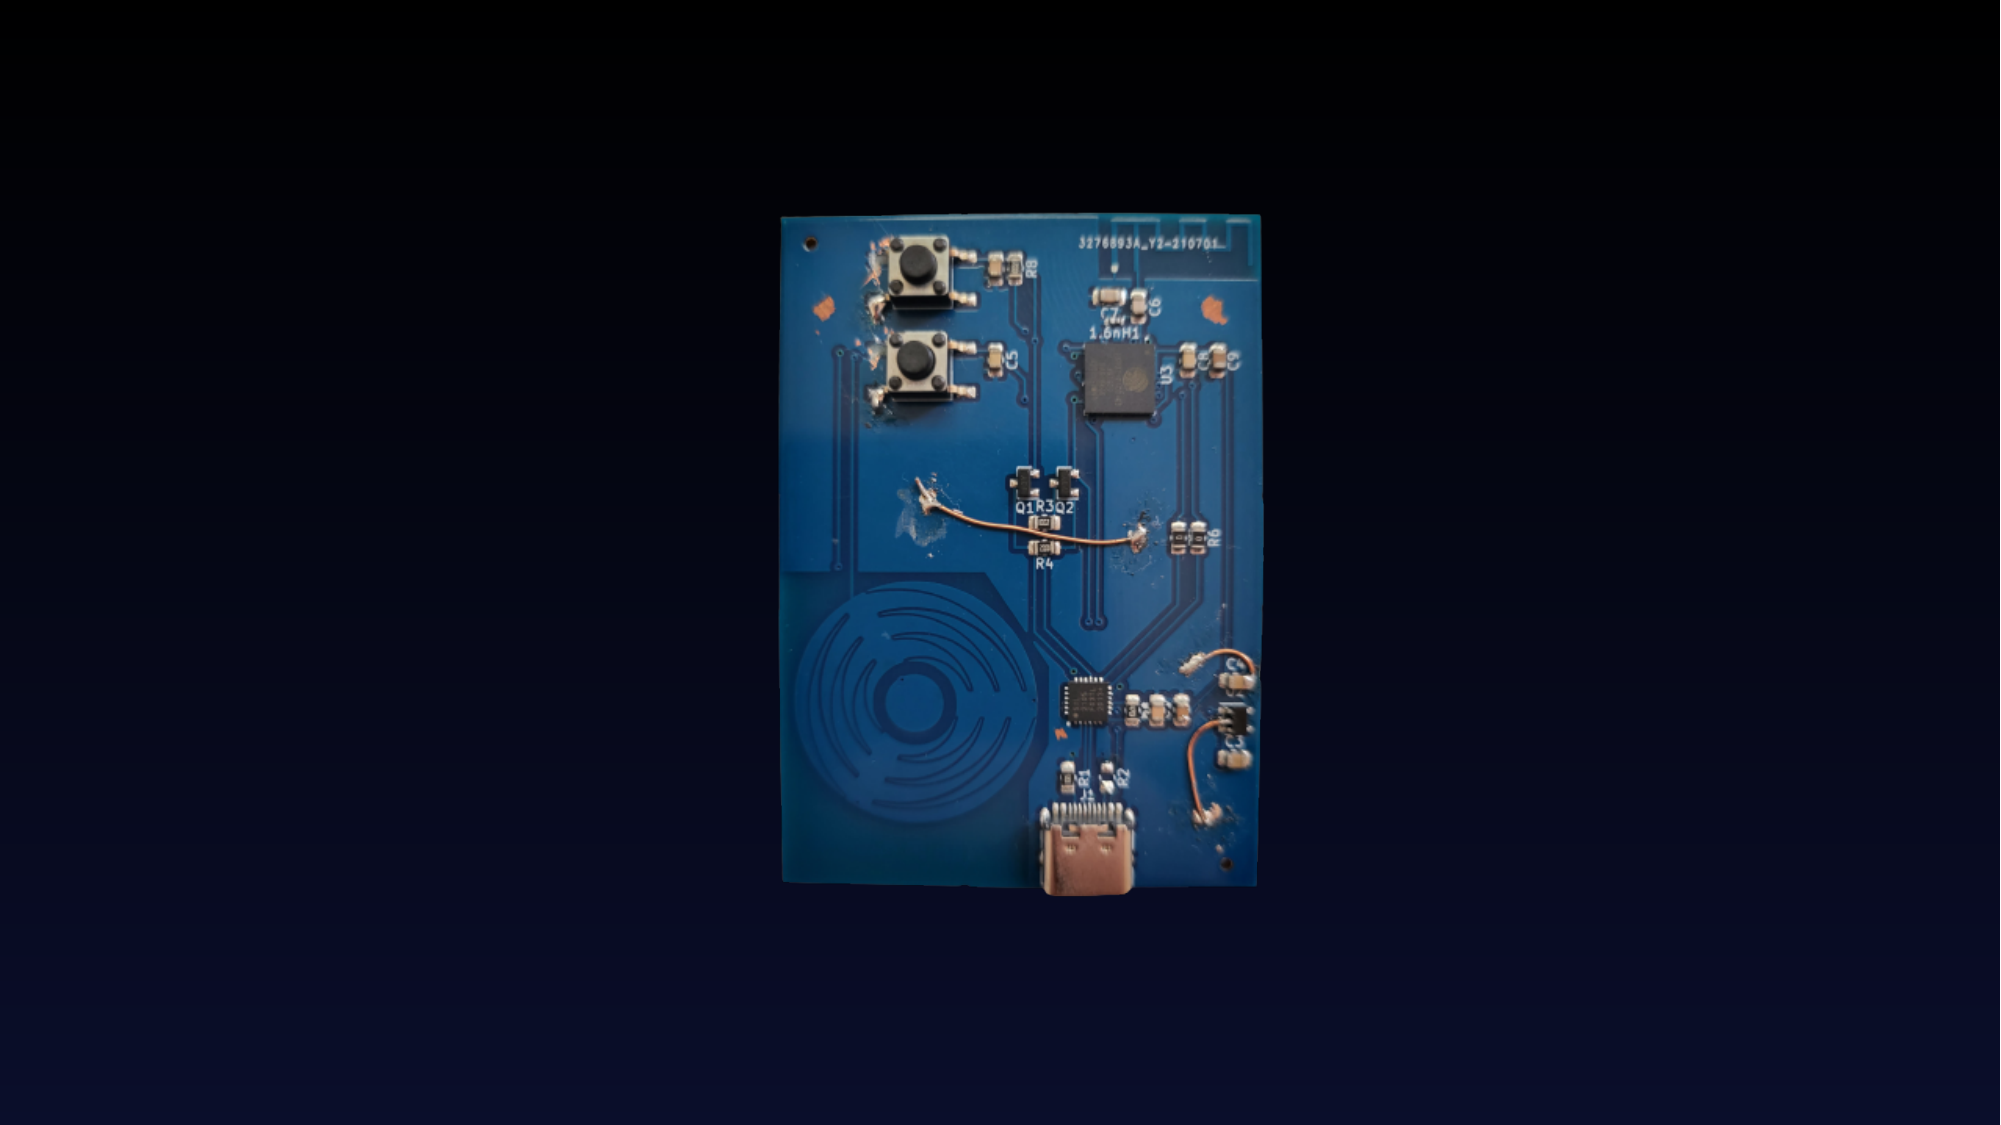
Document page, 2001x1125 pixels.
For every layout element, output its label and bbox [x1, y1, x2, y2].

picture [661, 111, 1339, 1014]
